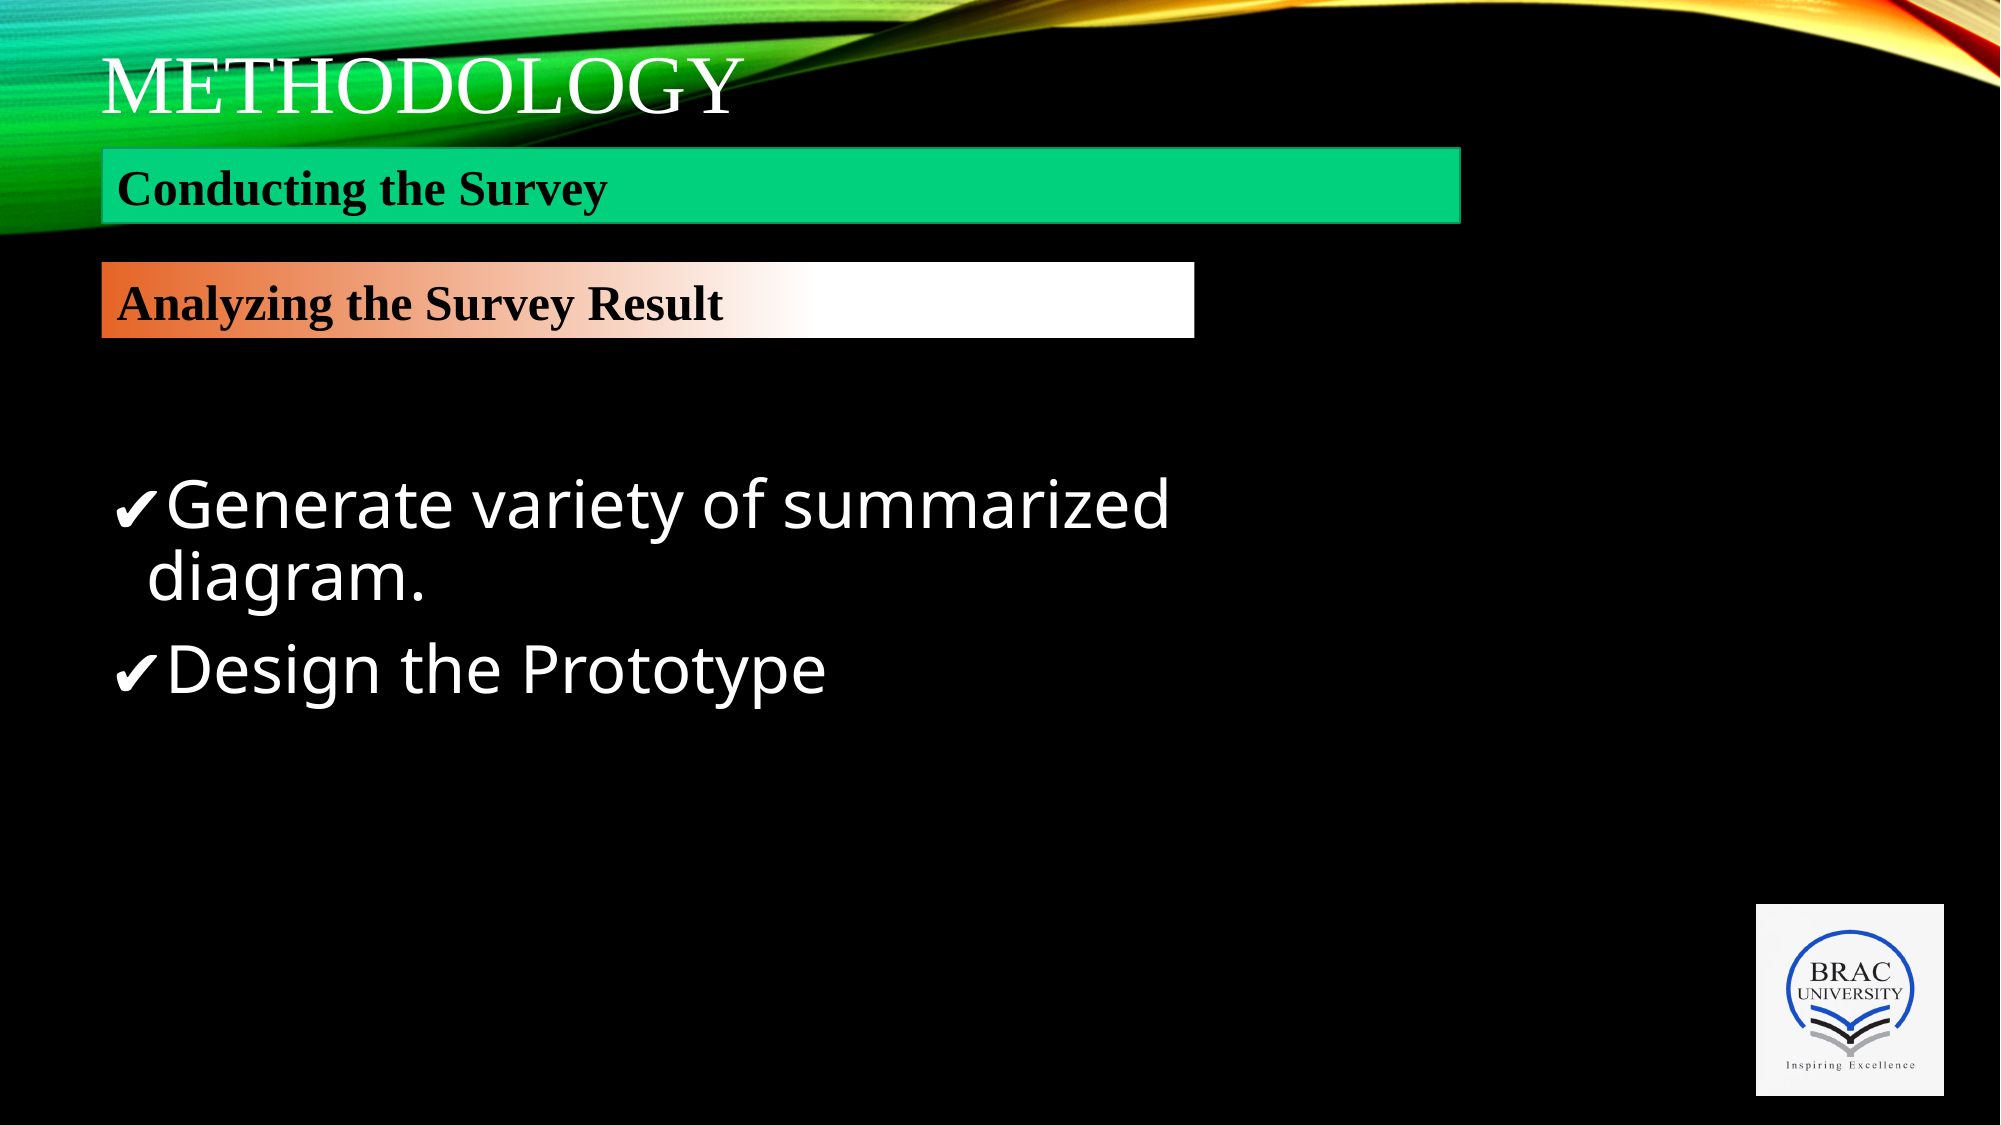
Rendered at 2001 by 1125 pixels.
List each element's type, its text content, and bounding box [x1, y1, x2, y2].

picture [0, 0, 2000, 237]
text_box Conducting the Survey [101, 147, 1460, 224]
text_box Analyzing the Survey Result [101, 262, 1195, 338]
picture [1755, 904, 1944, 1096]
title METHODOLOGY [85, 59, 1460, 213]
list Generate variety of summarized diagram. Design the Prototype [94, 463, 1420, 1066]
